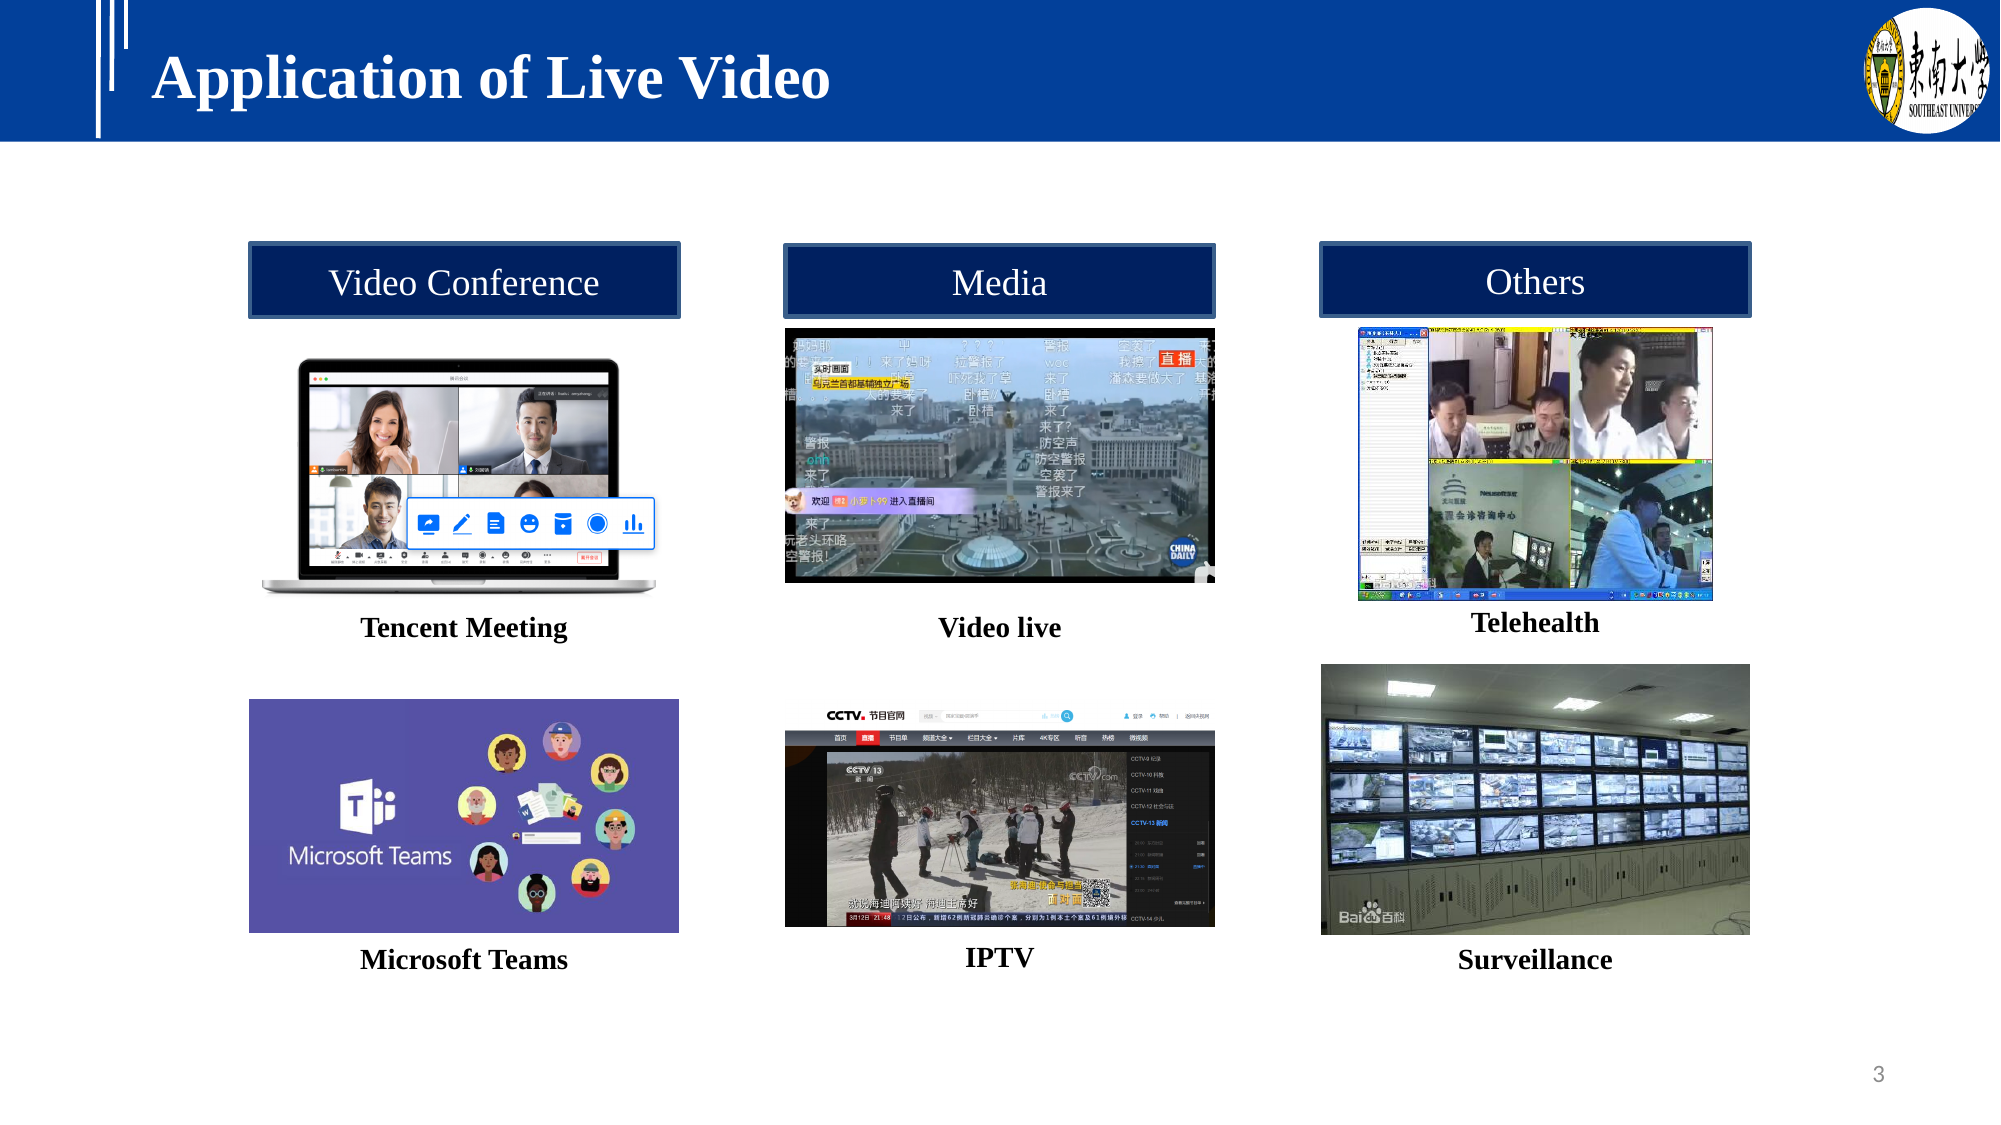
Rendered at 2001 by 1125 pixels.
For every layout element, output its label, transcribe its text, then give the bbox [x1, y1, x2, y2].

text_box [249, 243, 1751, 985]
picture [1881, 7, 1990, 134]
slide_number 3 [1433, 1042, 1900, 1103]
title Application of Live Video [136, 27, 1961, 119]
